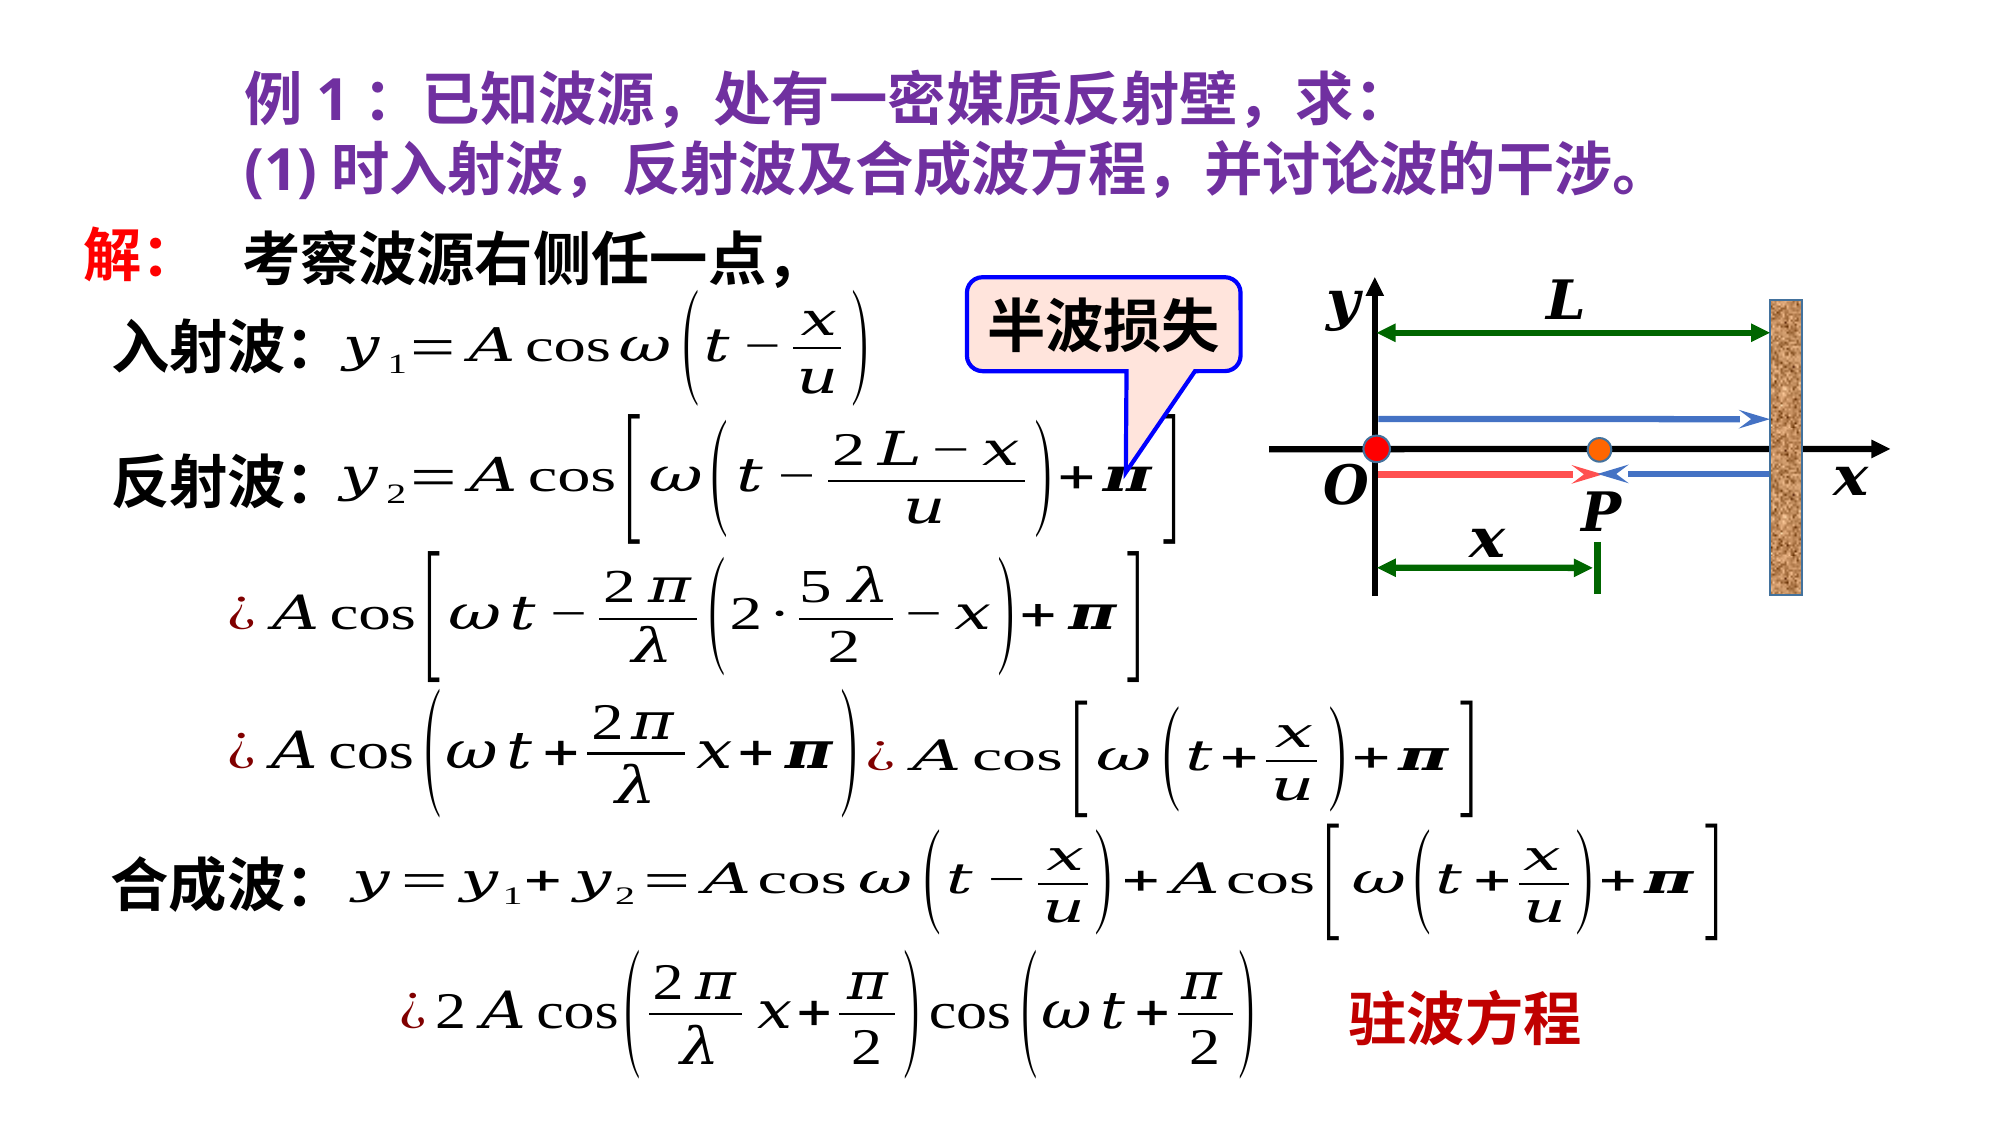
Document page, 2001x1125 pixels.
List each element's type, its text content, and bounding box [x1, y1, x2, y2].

text_box [1375, 450, 1391, 464]
text_box [1586, 437, 1613, 448]
text_box [1769, 450, 1803, 596]
text_box [1362, 434, 1374, 448]
text_box [1769, 299, 1803, 448]
text_box 入射波： [96, 303, 359, 388]
text_box 解： [68, 211, 215, 296]
text_box 合成波： [95, 840, 359, 925]
text_box 反射波： [96, 438, 359, 523]
text_box [1586, 450, 1613, 463]
text_box [1375, 434, 1391, 448]
text_box [1362, 450, 1374, 463]
text_box 半波损失 [965, 276, 1242, 476]
text_box 驻波方程 [1334, 974, 1597, 1060]
